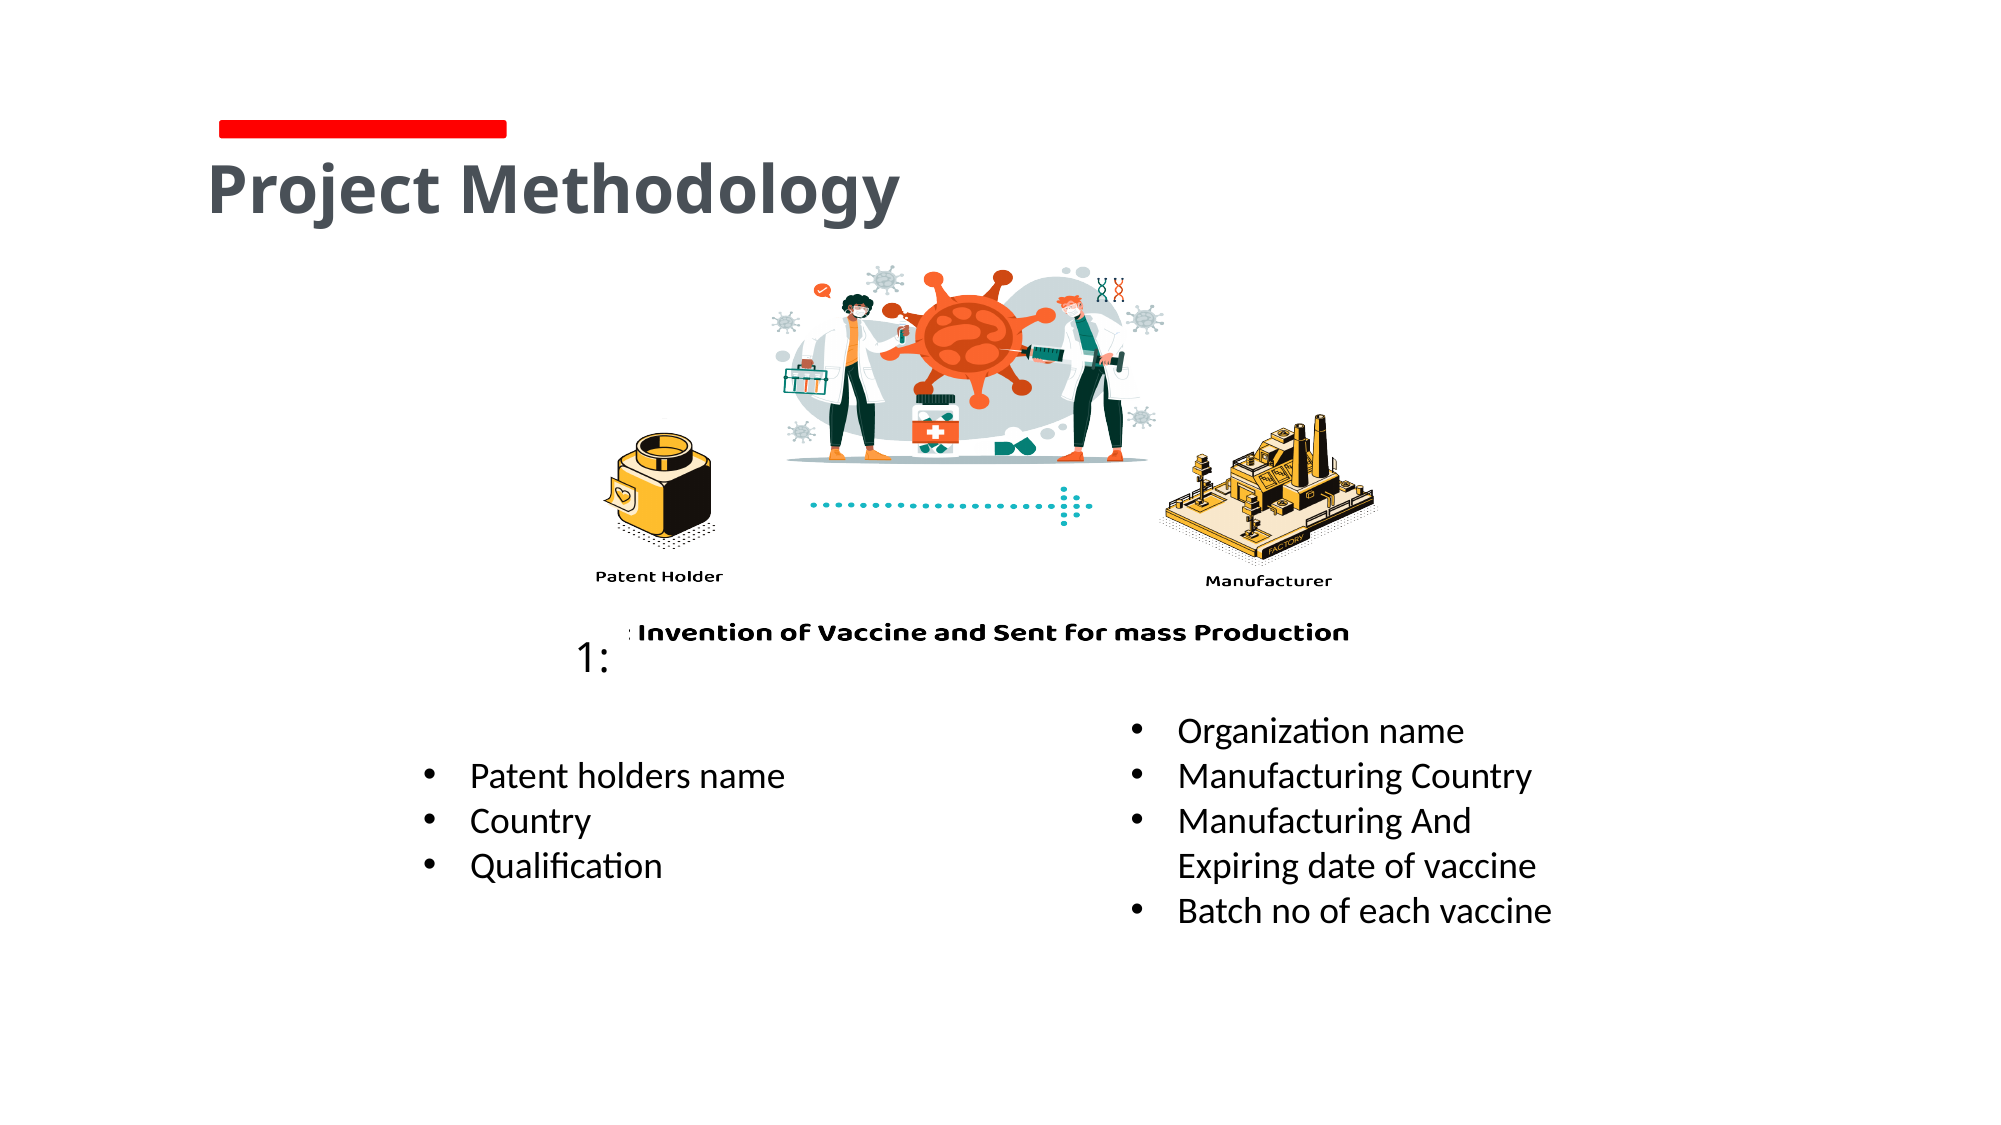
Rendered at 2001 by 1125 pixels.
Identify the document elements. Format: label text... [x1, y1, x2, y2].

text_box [178, 255, 1750, 698]
text_box [216, 117, 509, 141]
text_box Project Methodology [191, 139, 965, 235]
text_box Patent holders name Country Qualification [408, 743, 885, 894]
text_box Organization name Manufacturing Country Manufacturing And Expiring date of vaccine Batch no of each vaccine [1115, 698, 1592, 939]
